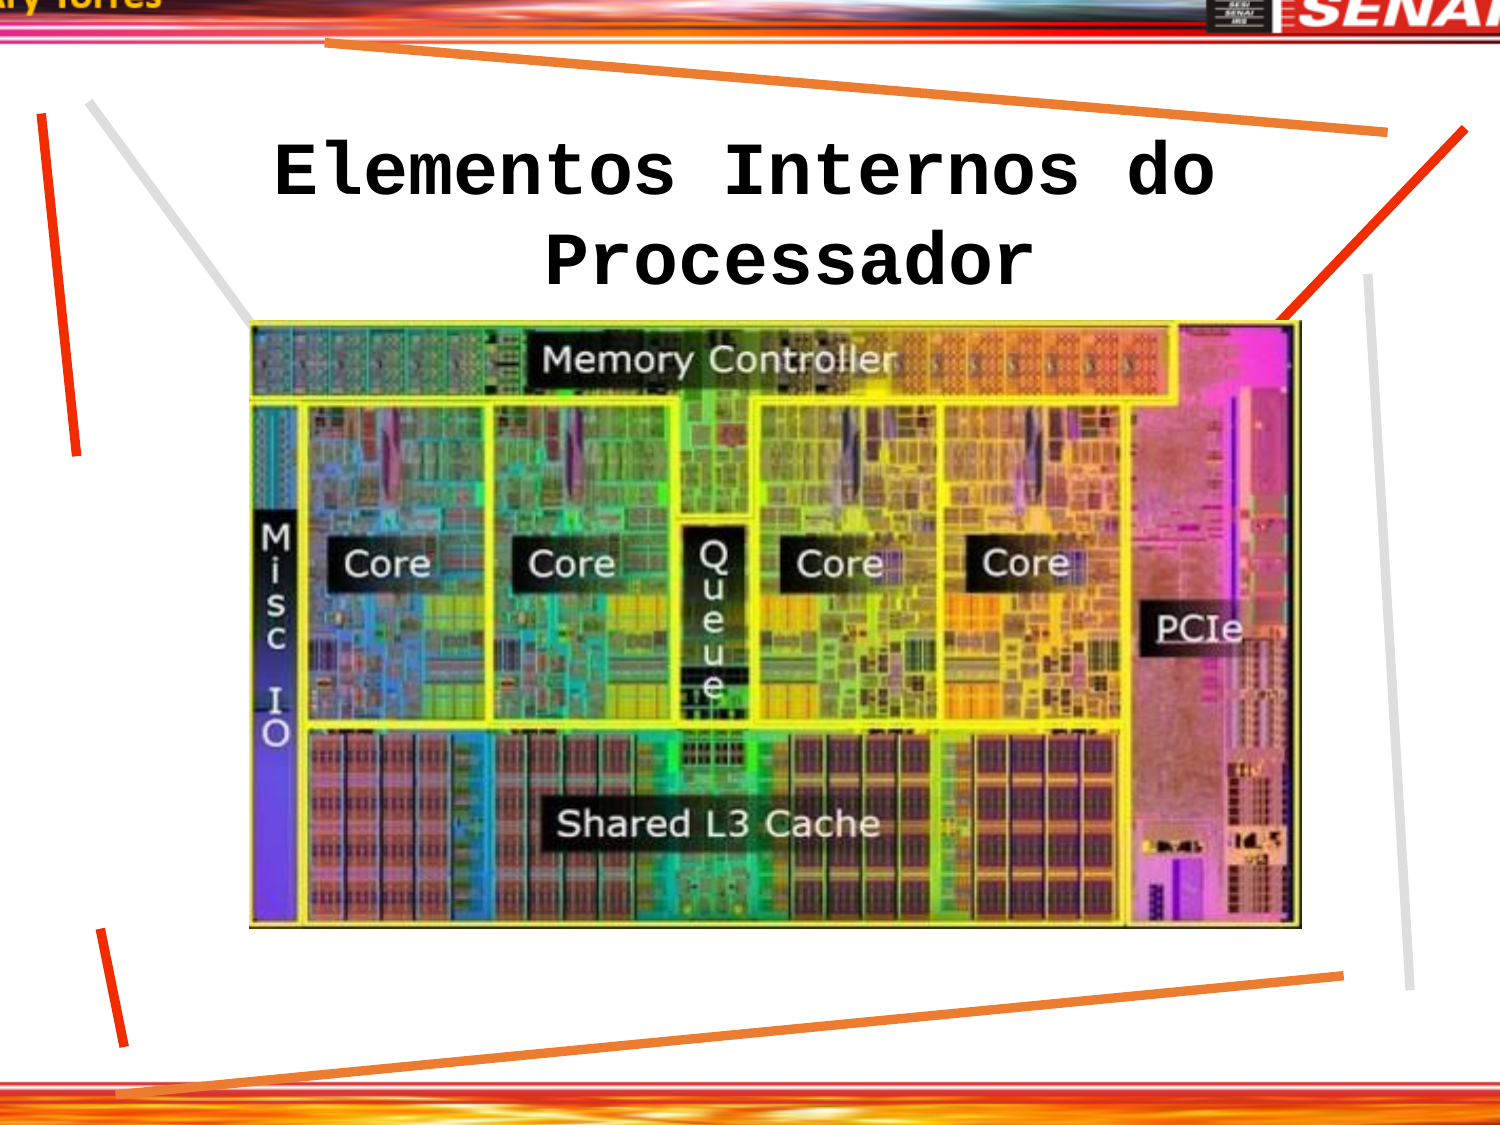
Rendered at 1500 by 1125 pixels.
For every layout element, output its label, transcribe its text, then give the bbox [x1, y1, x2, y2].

picture [0, 0, 1500, 1125]
title Elementos Internos do Processador [271, 117, 314, 307]
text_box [95, 320, 1349, 1100]
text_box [319, 37, 1471, 996]
